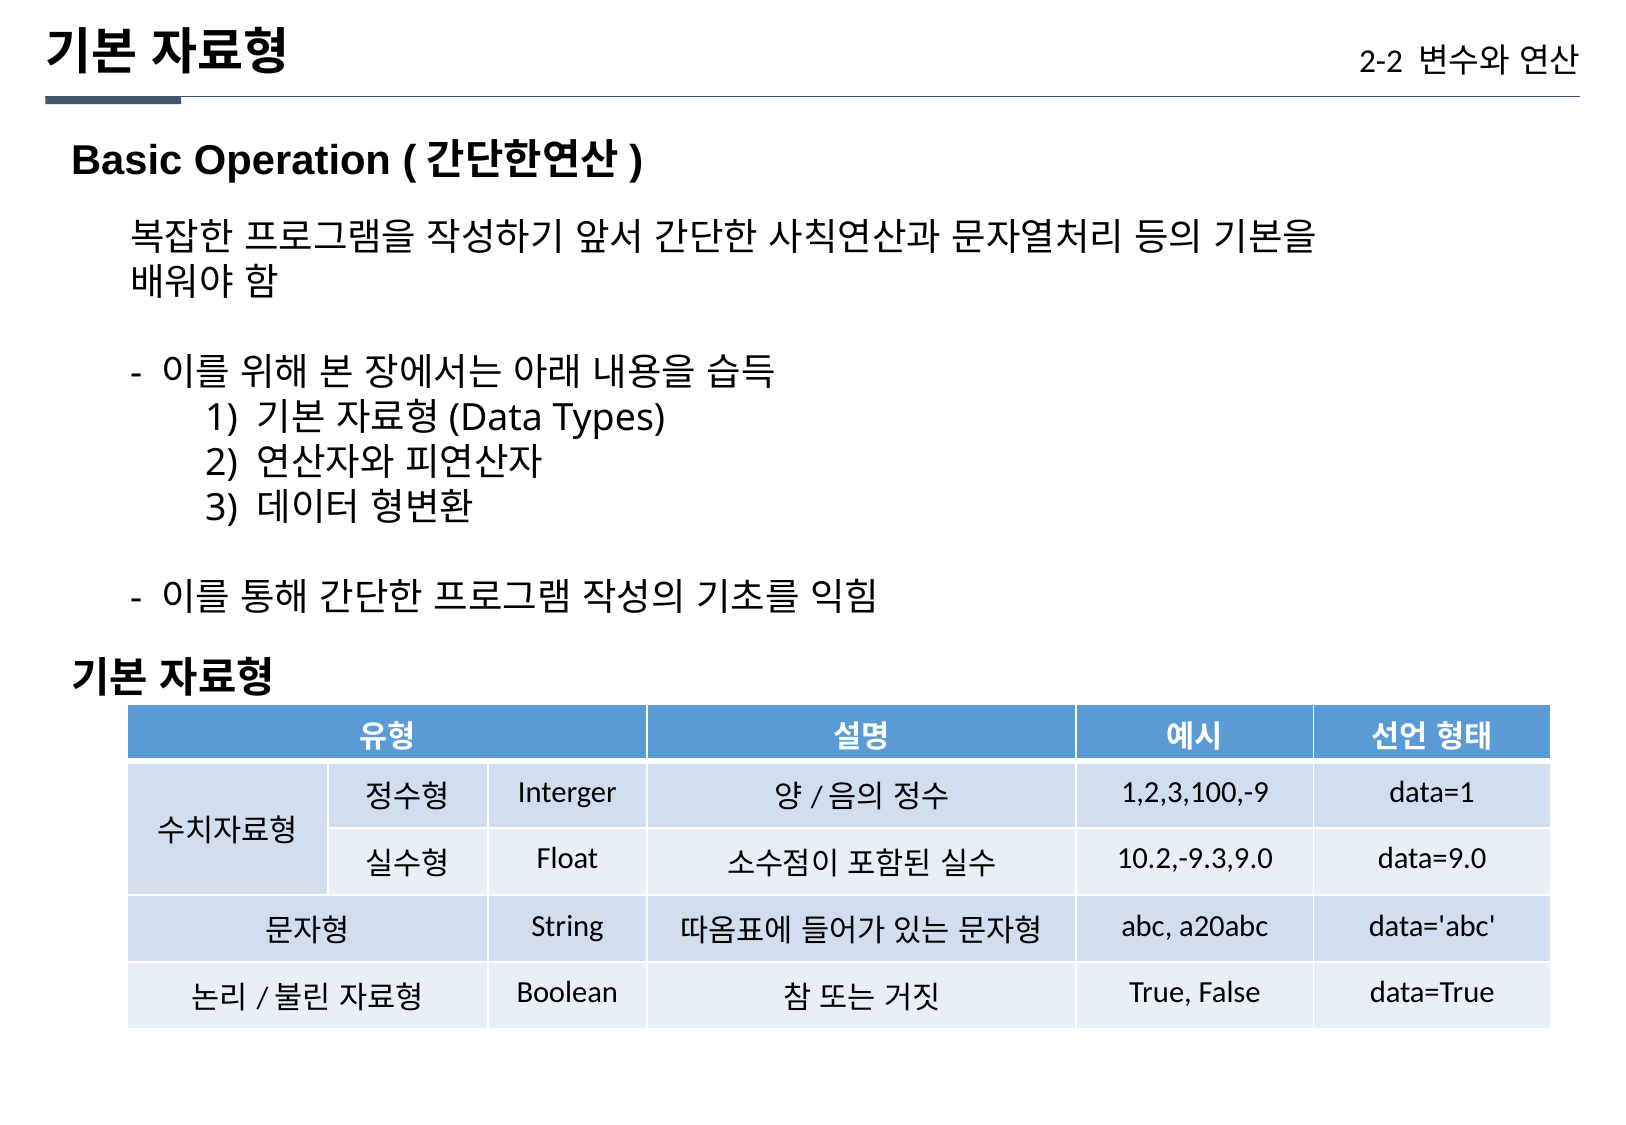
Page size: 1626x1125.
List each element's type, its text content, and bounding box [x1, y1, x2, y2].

table_cell 소수점이 포함된 실수 [648, 829, 1075, 894]
text_box Basic Operation (간단한연산) [56, 125, 990, 191]
table_cell 실수형 [329, 829, 487, 894]
table_cell 문자형 [128, 896, 487, 961]
table_cell True, False [1077, 963, 1313, 1028]
text_box 복잡한 프로그램을 작성하기 앞서 간단한 사칙연산과 문자열처리 등의 기본을 배워야 함 - 이를 위해 본 장에서는 아래 내용을 습득 1) 기본 자료형(Data Types) 2) 연산자와 피연산자 3) 데이터 형변환 - 이를 통해 간단한 프로그램 작성의 기초를 익힘 [115, 205, 1403, 626]
table_cell Interger [489, 764, 646, 827]
table_cell Float [489, 829, 646, 894]
list 2-2 변수와 연산 [1038, 43, 1581, 81]
table_cell 양/음의 정수 [648, 764, 1075, 827]
table_cell data=1 [1314, 764, 1550, 827]
table_cell 참 또는 거짓 [648, 963, 1075, 1028]
table_cell 수치자료형 [128, 764, 327, 894]
table_cell String [489, 896, 646, 961]
table_header 설명 [648, 705, 1075, 758]
list 기본 자료형 [45, 26, 965, 82]
text_box 기본 자료형 [56, 643, 990, 709]
table_cell 따옴표에 들어가 있는 문자형 [648, 896, 1075, 961]
table_cell data=9.0 [1314, 829, 1550, 894]
table_cell abc, a20abc [1077, 896, 1313, 961]
table_header 선언 형태 [1314, 705, 1550, 758]
table_cell 논리/불린 자료형 [128, 963, 487, 1028]
table_header 유형 [128, 709, 646, 758]
table_cell 10.2,-9.3,9.0 [1077, 829, 1313, 894]
table_cell data='abc' [1314, 896, 1550, 961]
table_cell data=True [1314, 963, 1550, 1028]
table_cell Boolean [489, 963, 646, 1028]
table_cell 1,2,3,100,-9 [1077, 764, 1313, 827]
table_header 예시 [1077, 705, 1313, 758]
table_cell 정수형 [329, 764, 487, 827]
